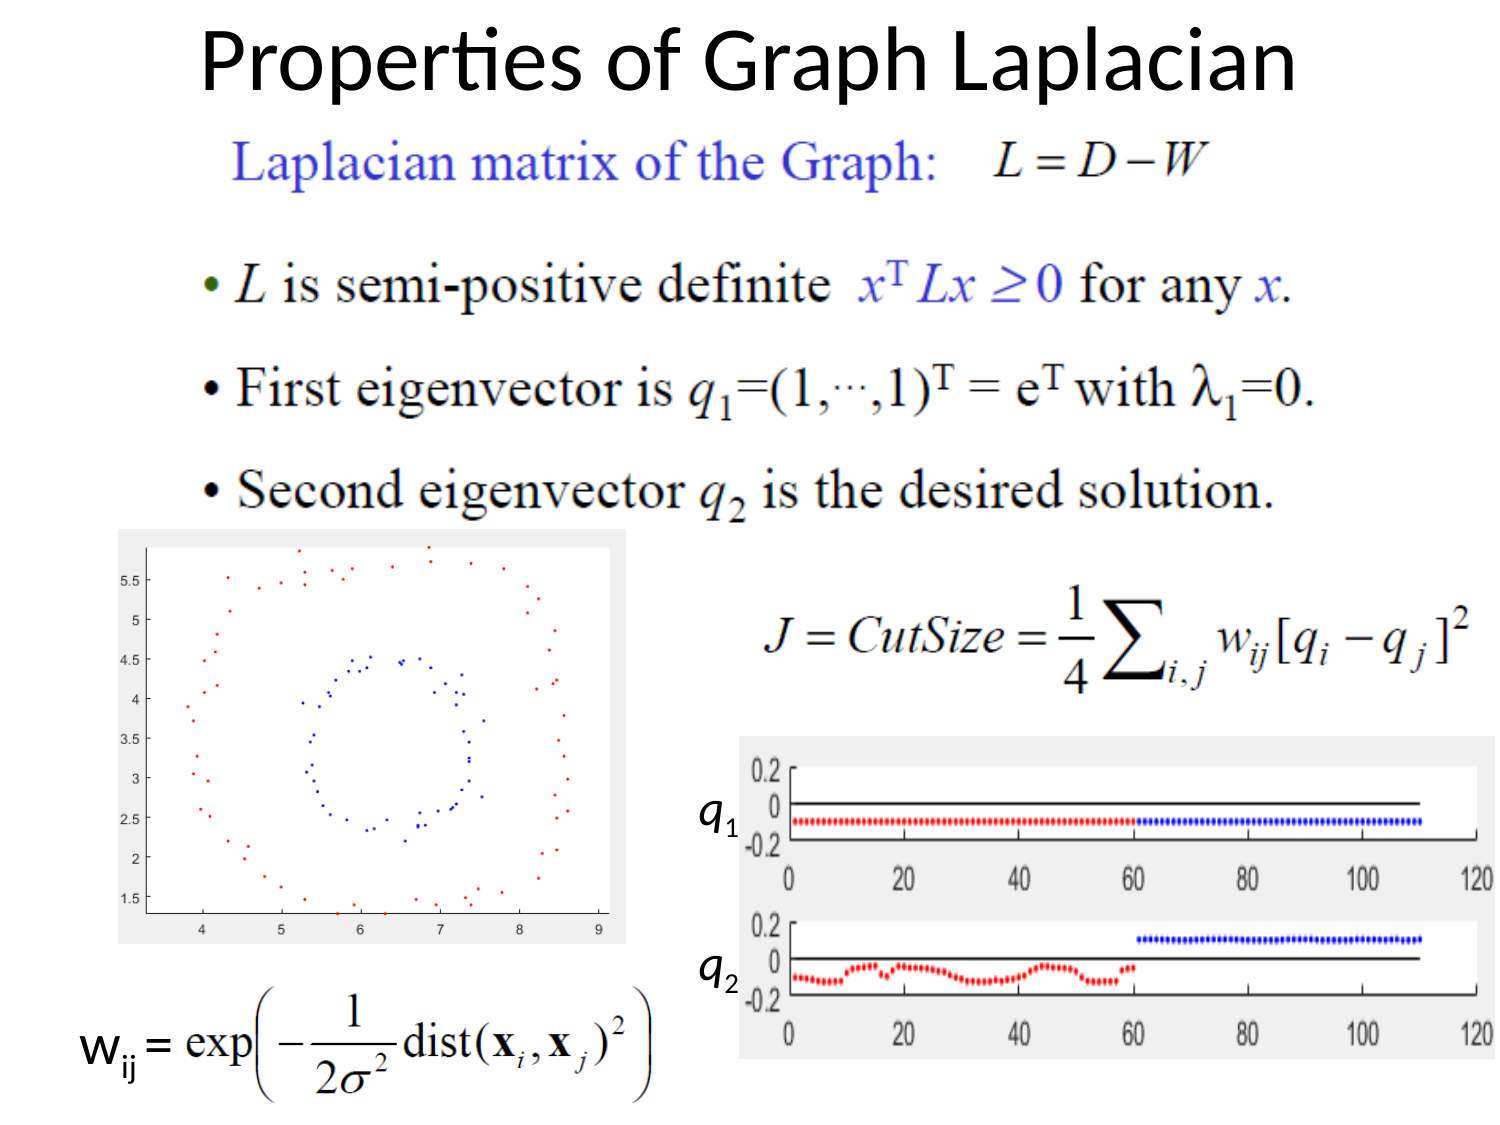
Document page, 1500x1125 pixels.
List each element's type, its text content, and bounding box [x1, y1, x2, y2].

text_box q1 [683, 767, 734, 851]
title Properties of Graph Laplacian [75, 0, 1425, 148]
picture [182, 113, 1341, 527]
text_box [64, 962, 662, 1125]
picture [117, 529, 627, 945]
picture [739, 736, 1495, 1059]
picture [749, 577, 1476, 697]
text_box q2 [683, 923, 734, 1007]
